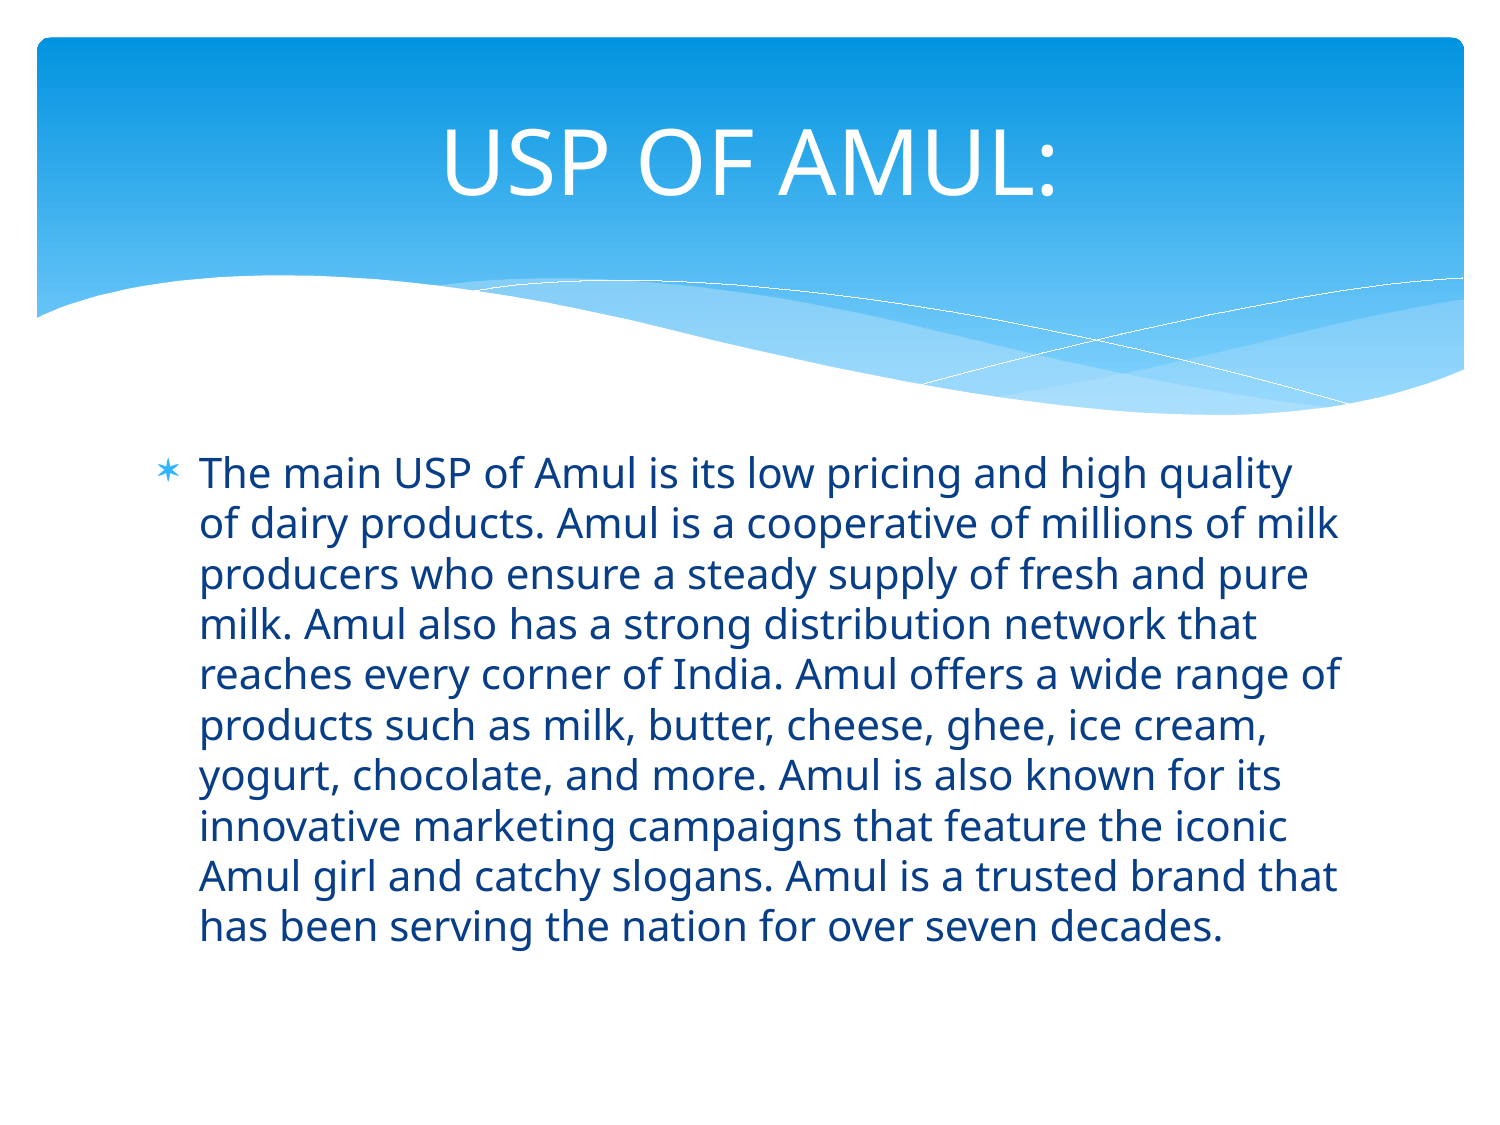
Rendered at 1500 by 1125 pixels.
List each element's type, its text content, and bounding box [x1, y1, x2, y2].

list The main USP of Amul is its low pricing and high quality of dairy products. Amul is a cooperative of millions of milk producers who ensure a steady supply of fresh and pure milk. Amul also has a strong distribution network that reaches every corner of India. Amul offers a wide range of products such as milk, butter, cheese, ghee, ice cream, yogurt, chocolate, and more. Amul is also known for its innovative marketing campaigns that feature the iconic Amul girl and catchy slogans. Amul is a trusted brand that has been serving the nation for over seven decades. [143, 438, 1359, 1005]
title USP OF AMUL: [75, 55, 1425, 261]
